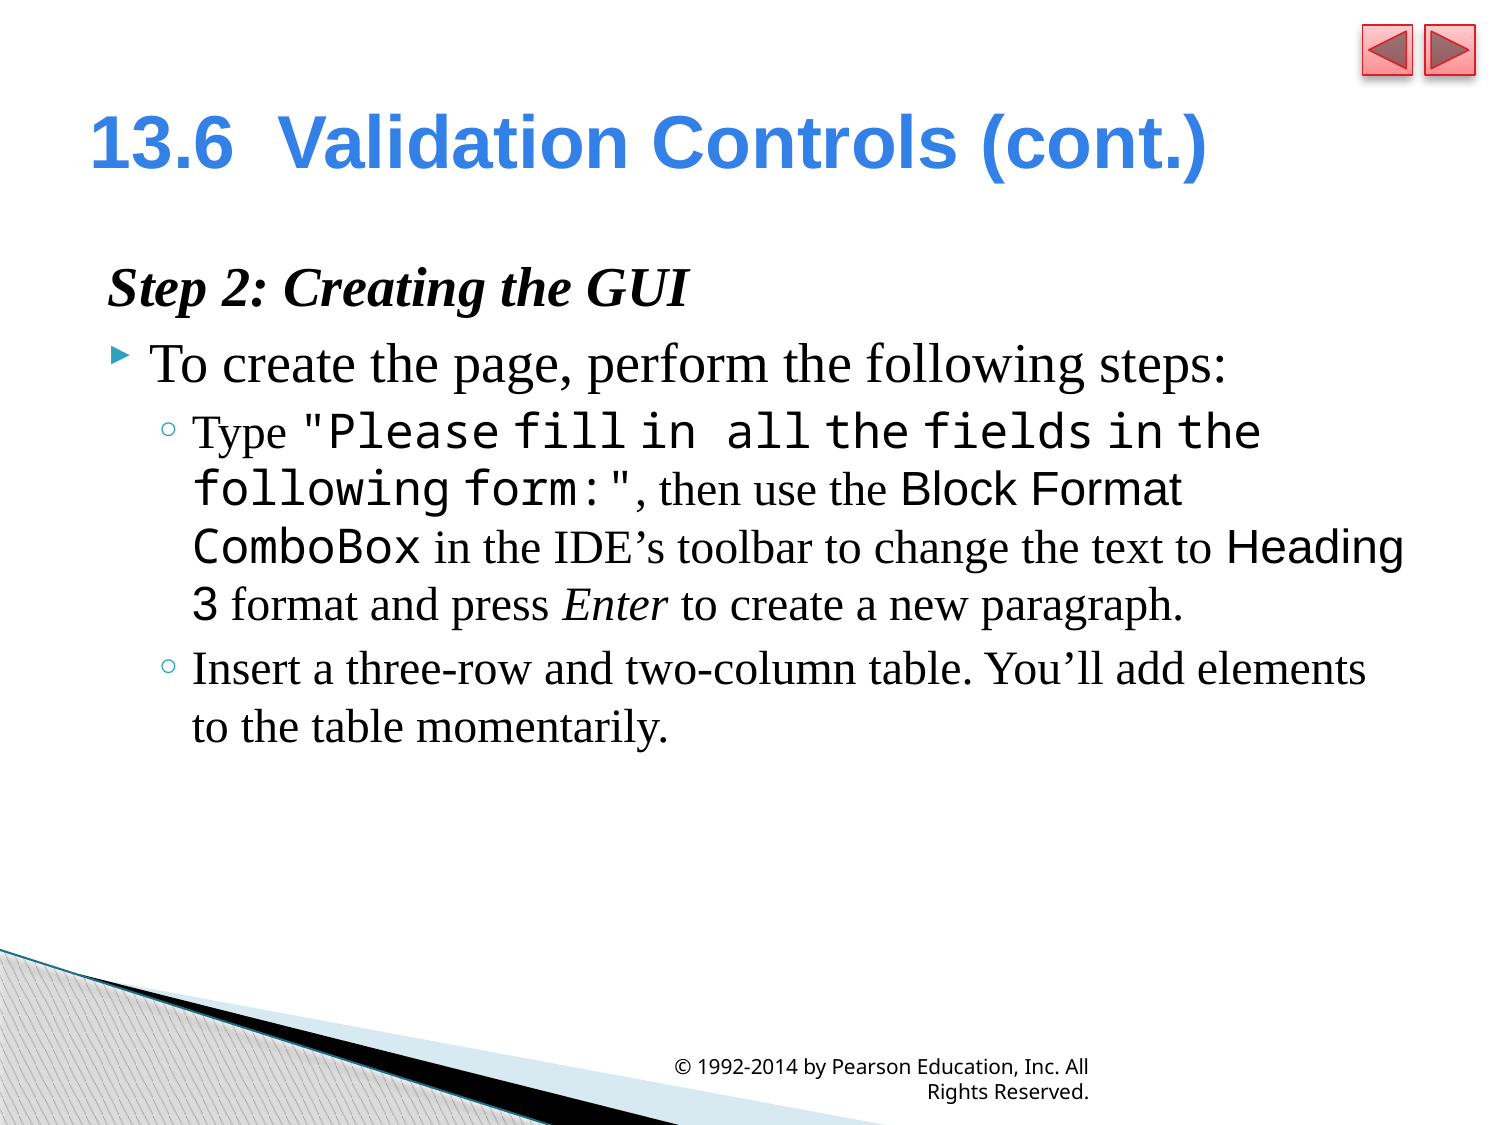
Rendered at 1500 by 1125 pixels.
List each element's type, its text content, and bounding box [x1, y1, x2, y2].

footer © 1992-2014 by Pearson Education, Inc. All Rights Reserved. [650, 1051, 1105, 1112]
list Step 2: Creating the GUI To create the page, perform the following steps: Type "Please fill in all the fields in the following form:", then use the Block Format ComboBox in the IDE’s toolbar to change the text to Heading 3 format and press Enter to create a new paragraph. Insert a three-row and two-column table. You’ll add elements to the table momentarily. [75, 242, 1425, 986]
title 13.6 Validation Controls (cont.) [75, 45, 1425, 233]
